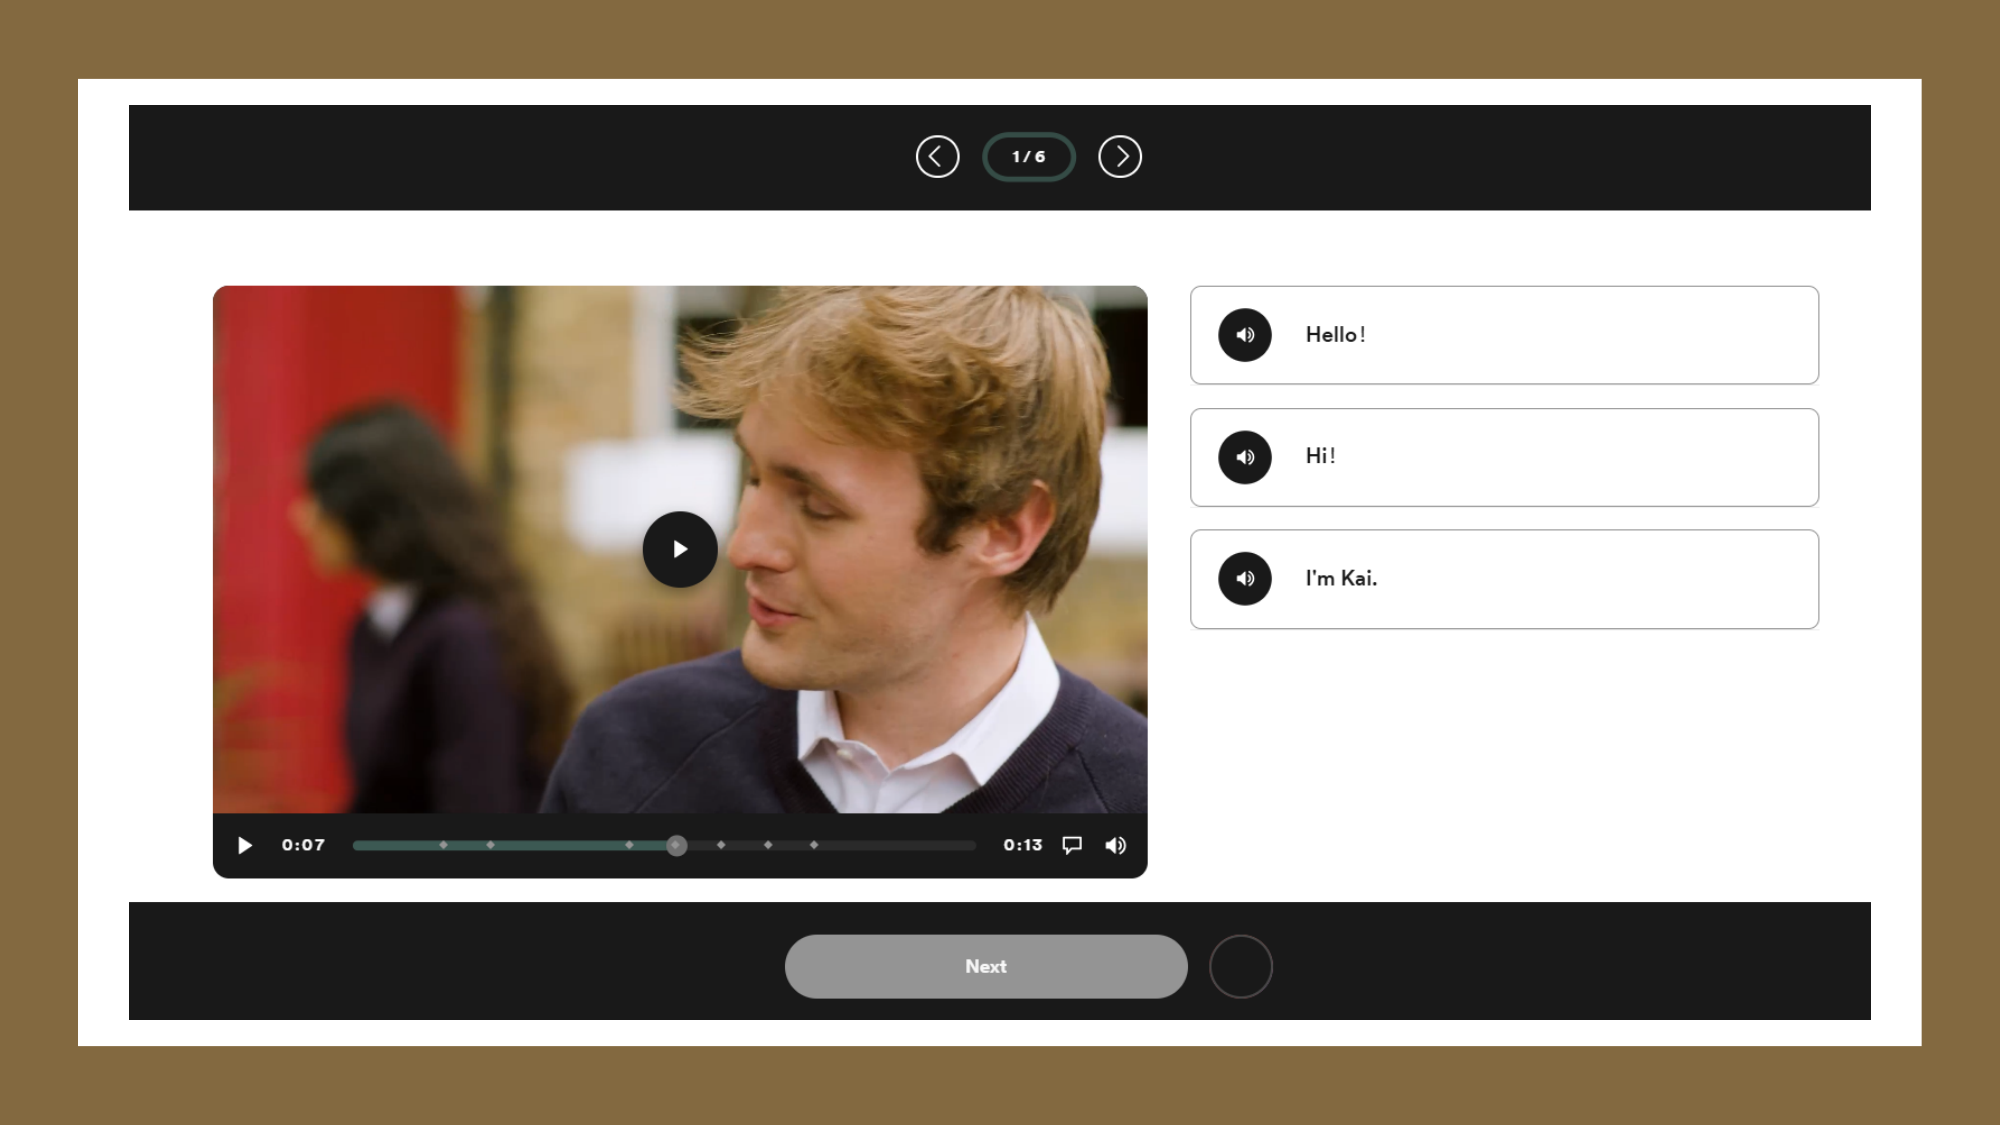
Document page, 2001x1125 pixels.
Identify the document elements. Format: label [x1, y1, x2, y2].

list [129, 104, 1871, 1020]
text_box [77, 77, 1923, 1048]
text_box [0, 0, 2000, 1125]
